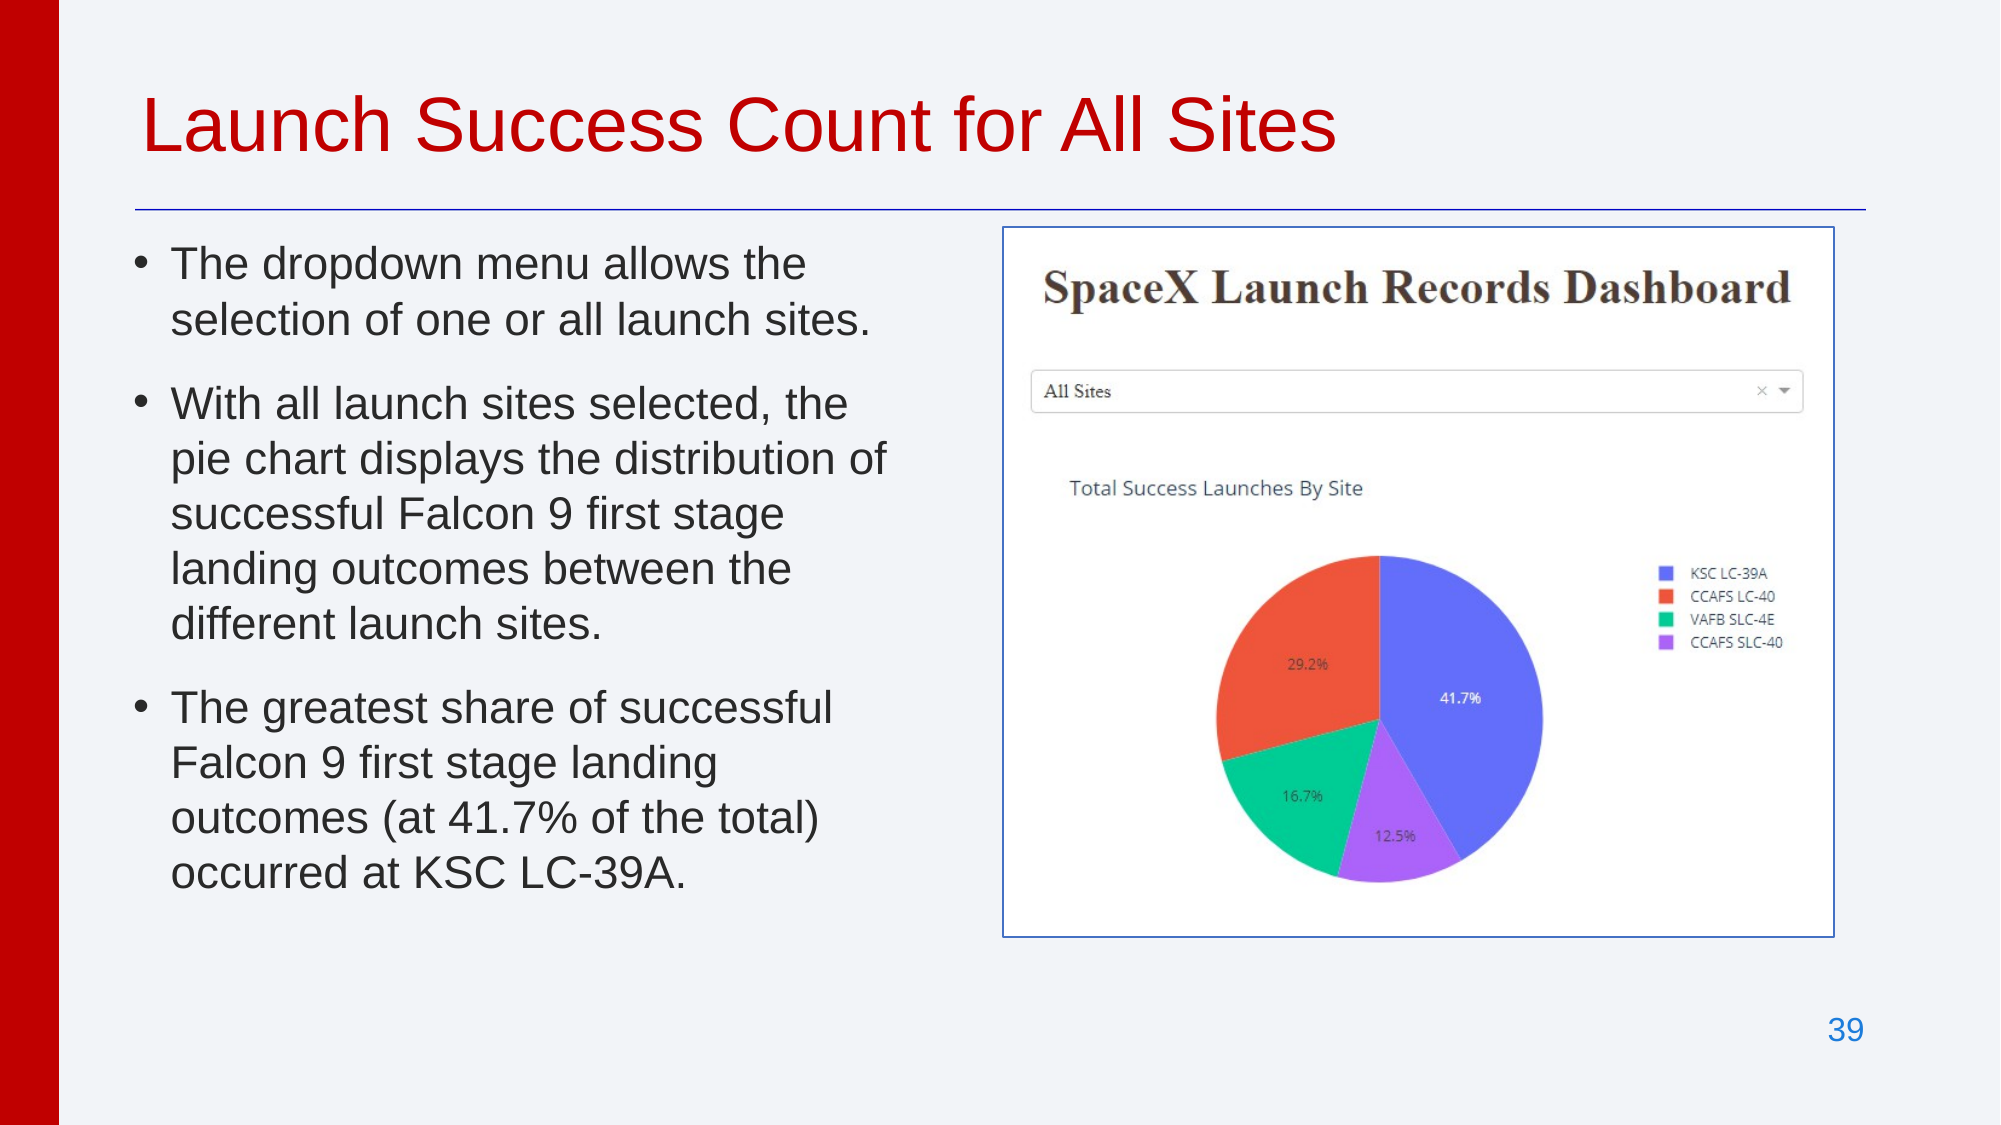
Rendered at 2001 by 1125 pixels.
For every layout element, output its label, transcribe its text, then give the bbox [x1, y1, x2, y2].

title Launch Success Count for All Sites [139, 72, 1820, 263]
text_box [1002, 226, 1835, 938]
picture [59, 0, 2000, 1125]
text_box [0, 0, 59, 1125]
slide_number ‹#› [1821, 1001, 1873, 1125]
text_box The dropdown menu allows the selection of one or all launch sites. With all launch sites selected, the pie chart displays the distribution of successful Falcon 9 first stage landing outcomes between the different launch sites. The greatest share of successful Falcon 9 first stage landing outcomes (at 41.7% of the total) occurred at KSC LC-39A. [130, 232, 925, 898]
